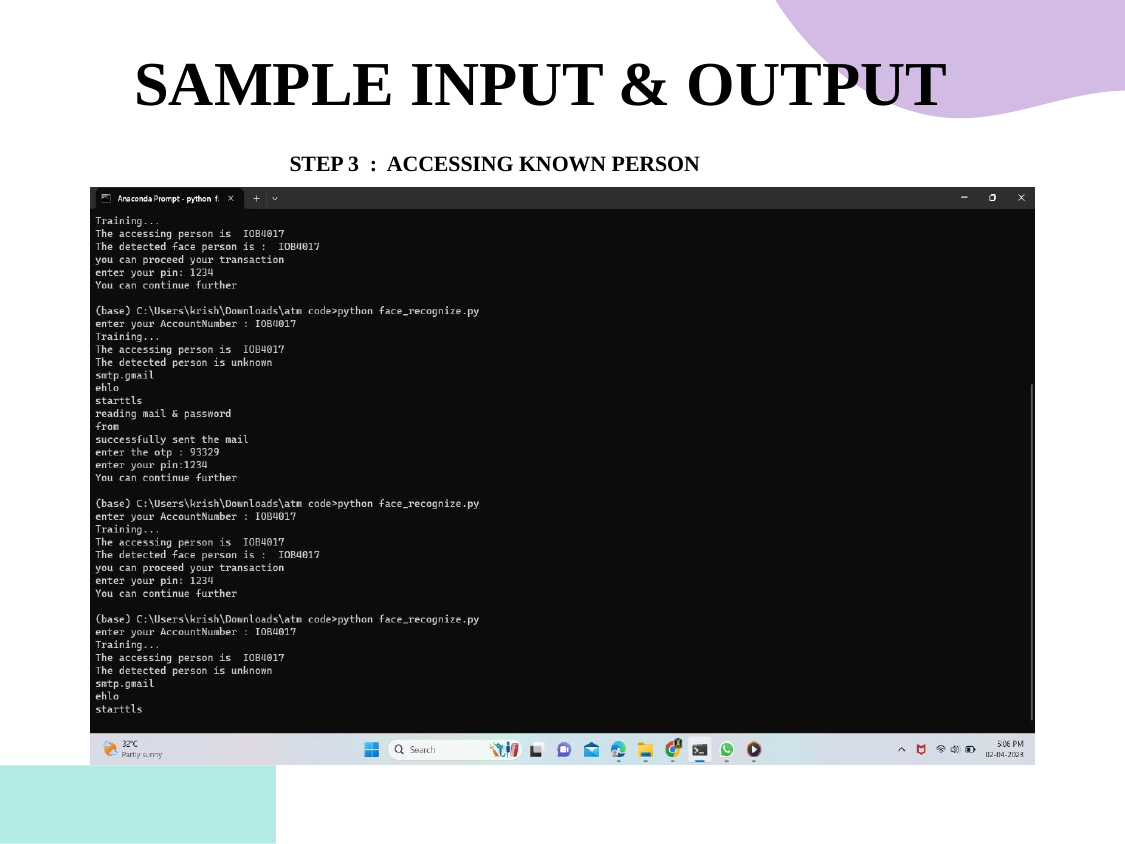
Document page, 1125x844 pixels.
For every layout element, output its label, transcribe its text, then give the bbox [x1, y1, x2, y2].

text_box STEP 3 : ACCESSING KNOWN PERSON [278, 138, 847, 185]
title SAMPLE INPUT & OUTPUT [0, 32, 1083, 103]
picture [89, 187, 1036, 765]
